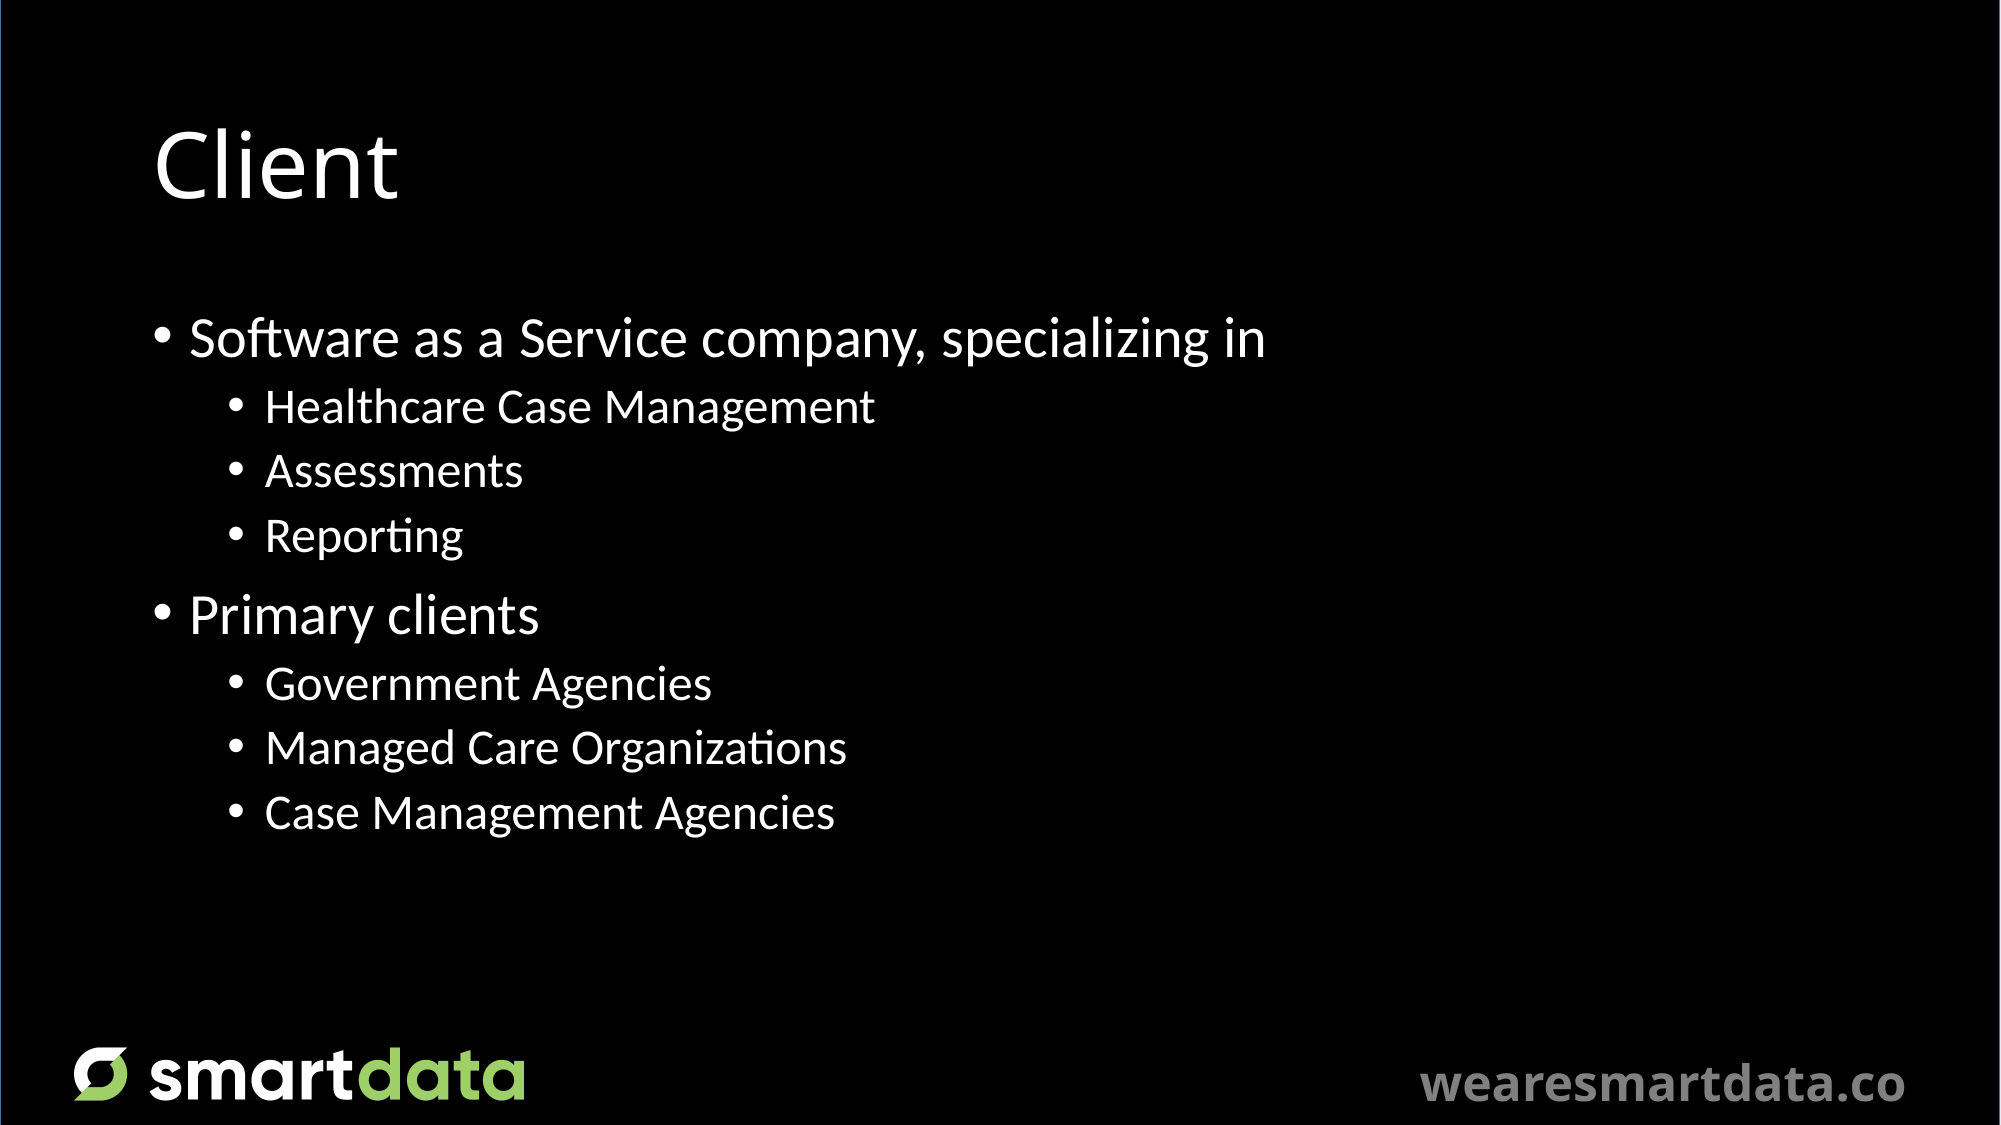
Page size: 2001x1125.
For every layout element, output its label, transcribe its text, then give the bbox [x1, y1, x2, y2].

list Software as a Service company, specializing in Healthcare Case Management Assessments Reporting Primary clients Government Agencies Managed Care Organizations Case Management Agencies [137, 299, 1912, 1014]
picture [32, 1027, 540, 1113]
title Client [137, 59, 1977, 278]
